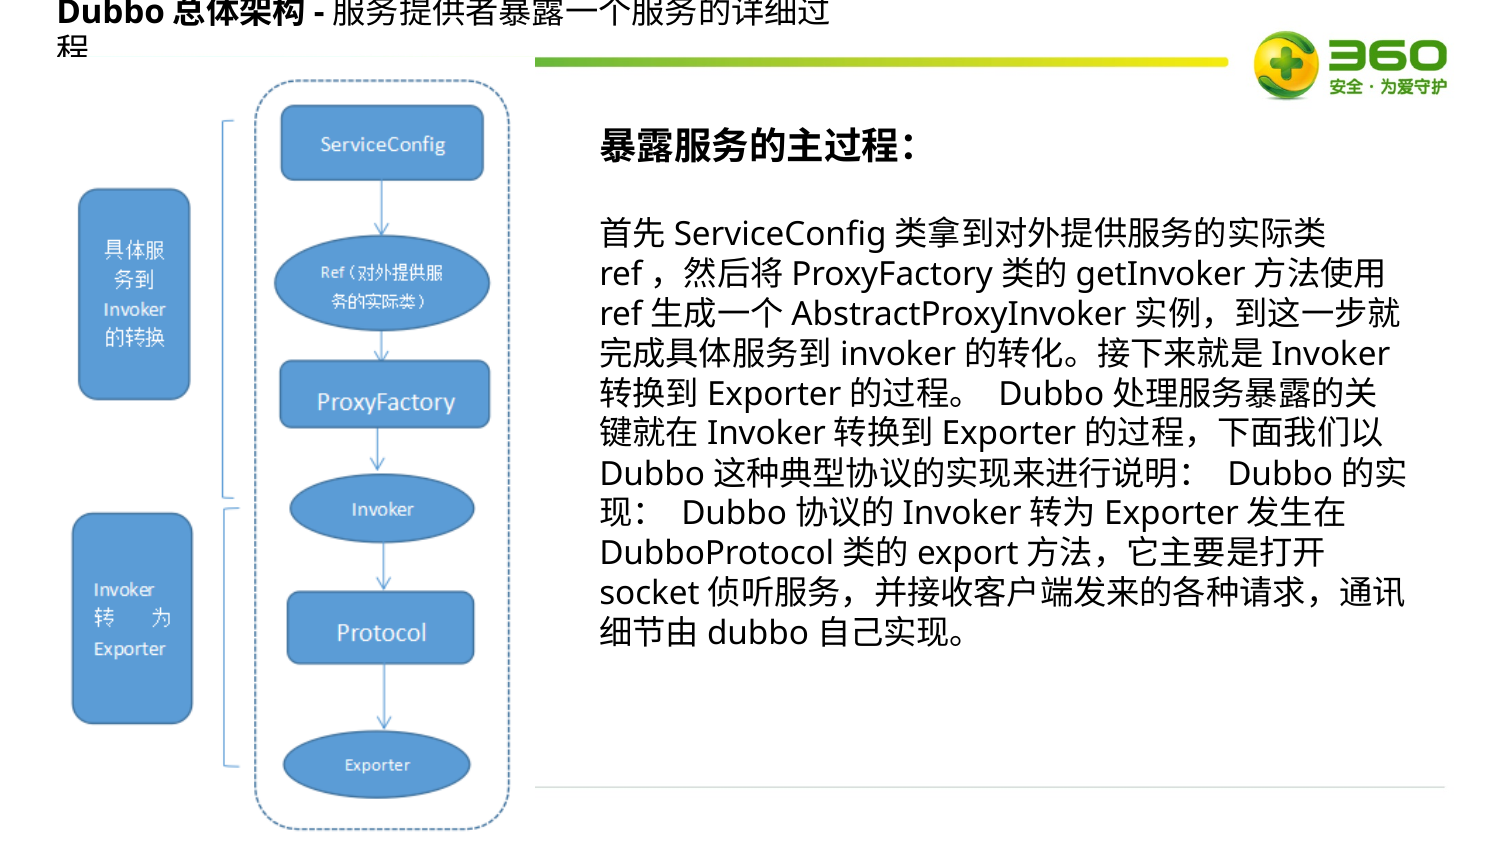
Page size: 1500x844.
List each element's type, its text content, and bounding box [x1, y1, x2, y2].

text_box Dubbo总体架构-服务提供者暴露一个服务的详细过程 [41, 3, 869, 56]
picture [0, 0, 1500, 844]
text_box 暴露服务的主过程： 首先ServiceConfig类拿到对外提供服务的实际类ref，然后将ProxyFactory类的getInvoker方法使用ref生成一个AbstractProxyInvoker实例，到这一步就完成具体服务到invoker的转化。接下来就是Invoker转换到Exporter的过程。 Dubbo处理服务暴露的关键就在Invoker转换到Exporter的过程，下面我们以Dubbo这种典型协议的实现来进行说明： Dubbo的实现： Dubbo协议的Invoker转为Exporter发生在DubboProtocol类的export方法，它主要是打开socket侦听服务，并接收客户端发来的各种请求，通讯细节由dubbo自己实现。 [584, 114, 1424, 659]
